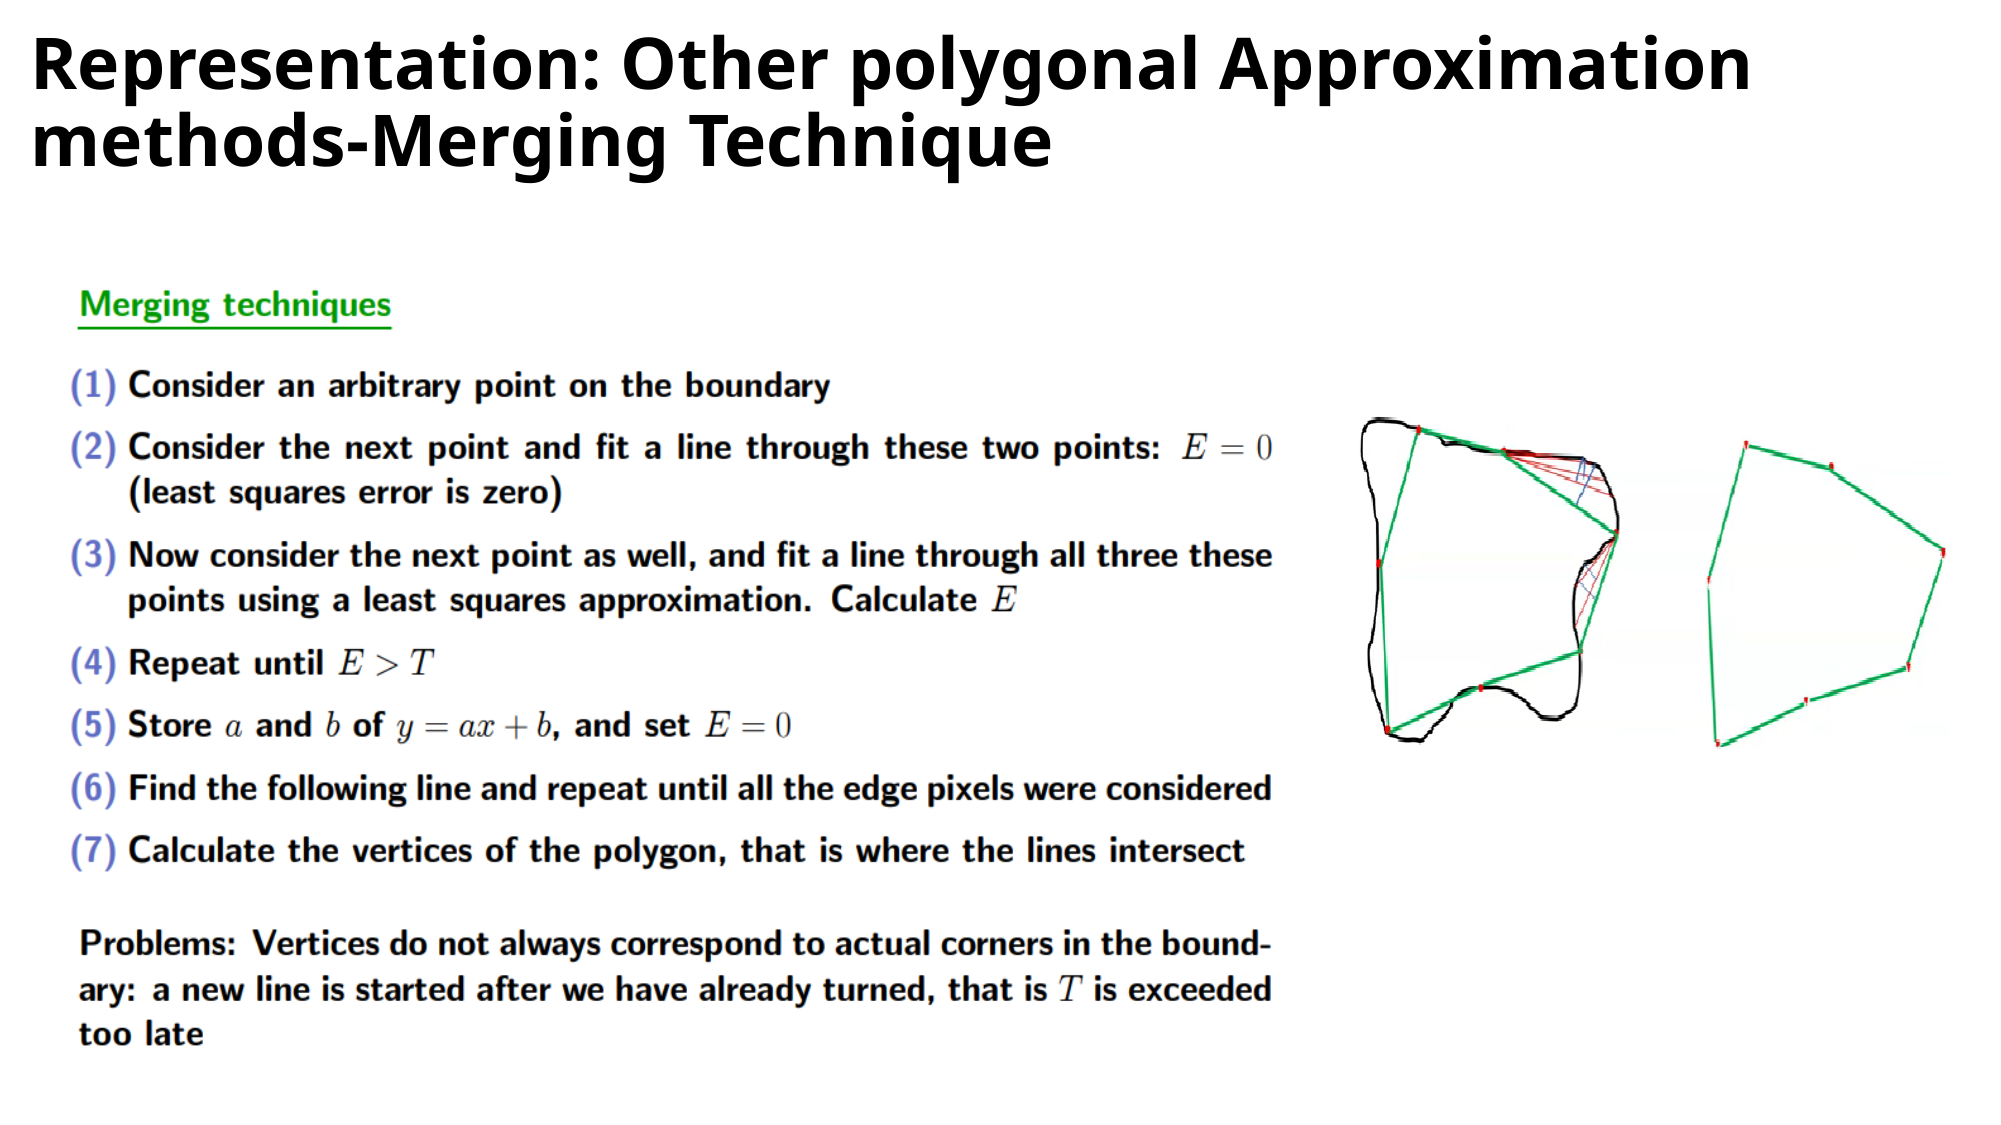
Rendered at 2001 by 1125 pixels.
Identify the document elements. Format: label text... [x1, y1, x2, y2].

title Representation: Other polygonal Approximation methods-Merging Technique [15, 18, 1982, 192]
picture [50, 269, 1305, 1059]
picture [1350, 325, 1950, 749]
